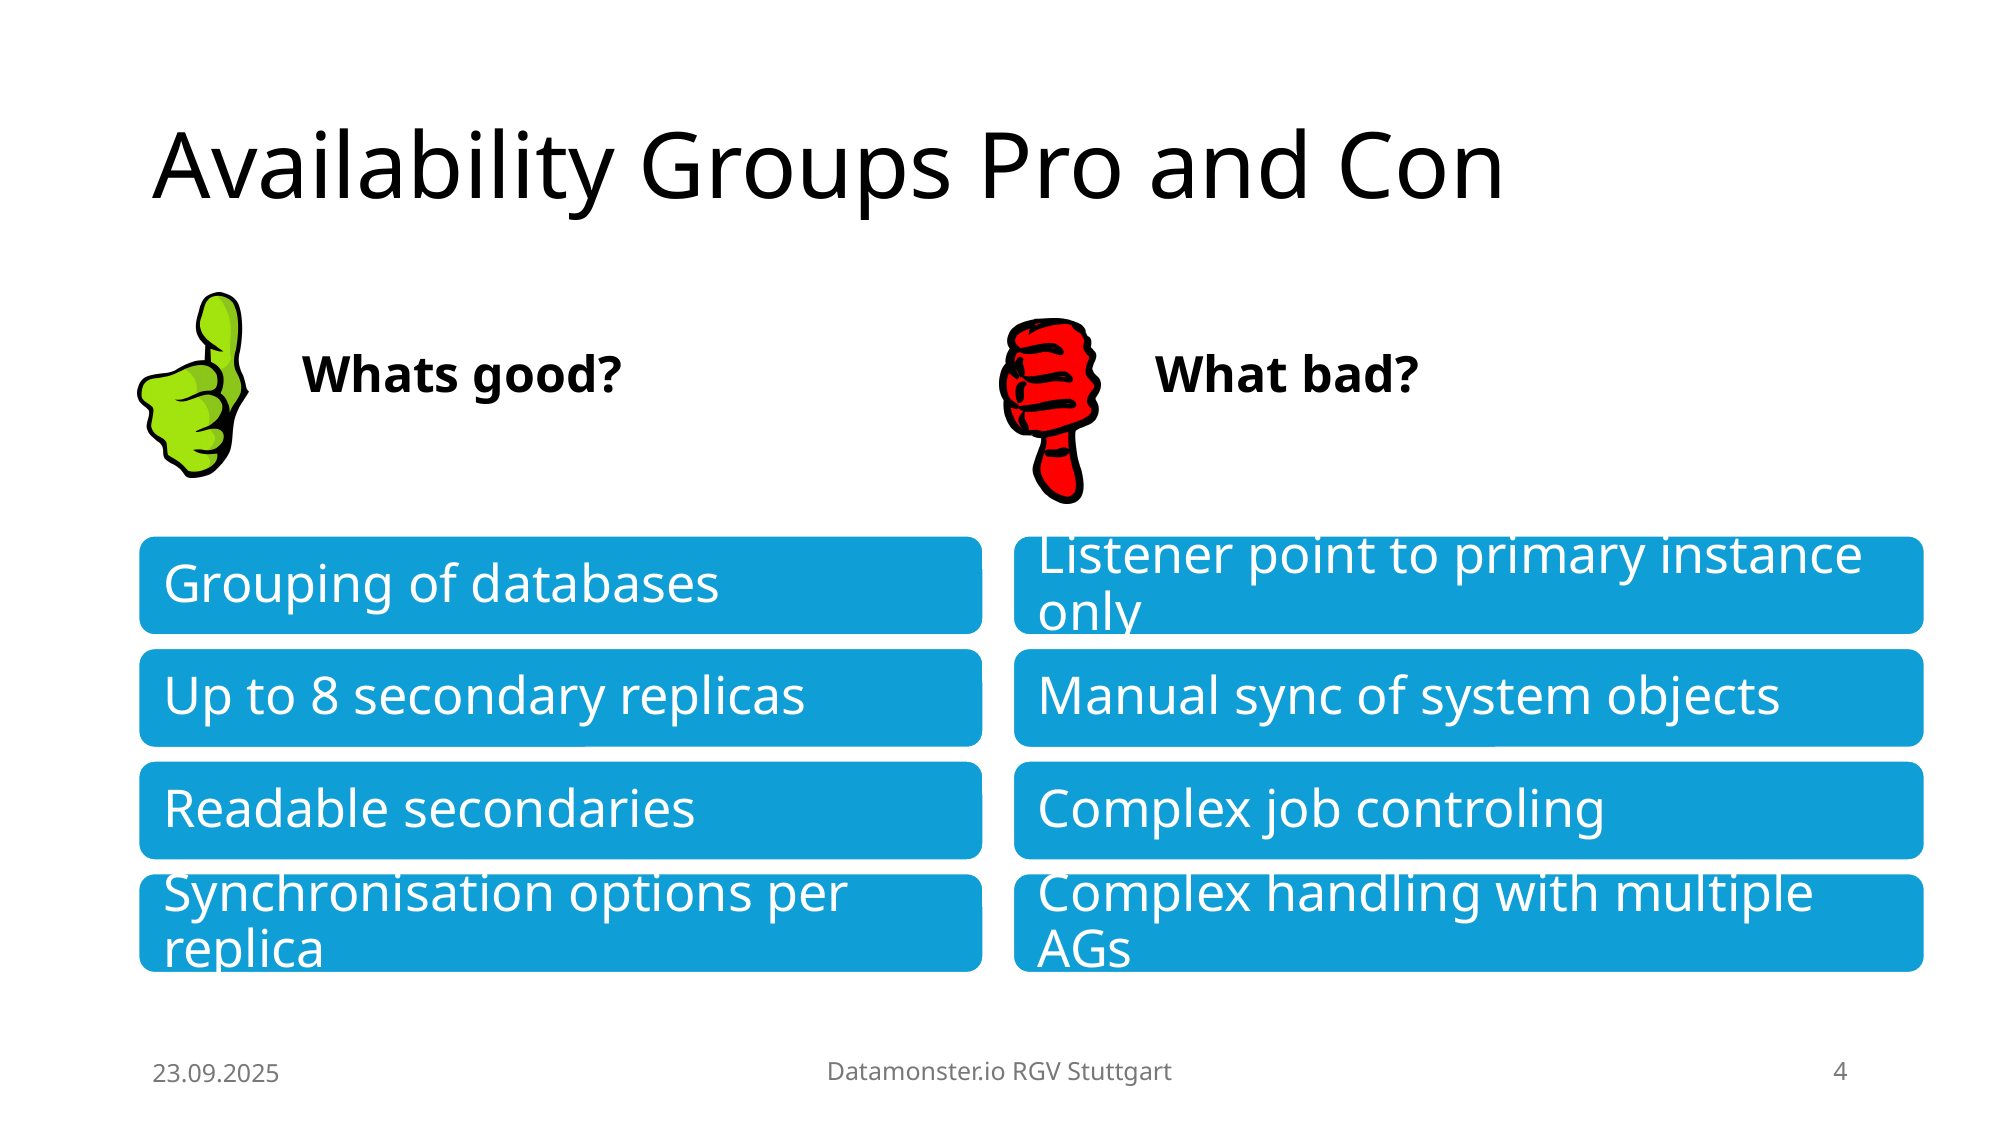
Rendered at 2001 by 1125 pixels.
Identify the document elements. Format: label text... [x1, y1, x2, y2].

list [1011, 492, 1926, 1016]
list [137, 492, 985, 1016]
footer Datamonster.io RGV Stuttgart [662, 1042, 1338, 1103]
slide_number 4 [1412, 1042, 1863, 1103]
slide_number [137, 1042, 588, 1103]
picture [136, 292, 249, 479]
picture [999, 317, 1102, 504]
list What bad? [1140, 275, 1863, 411]
list Whats good? [287, 275, 984, 411]
title Availability Groups Pro and Con [137, 59, 1863, 278]
